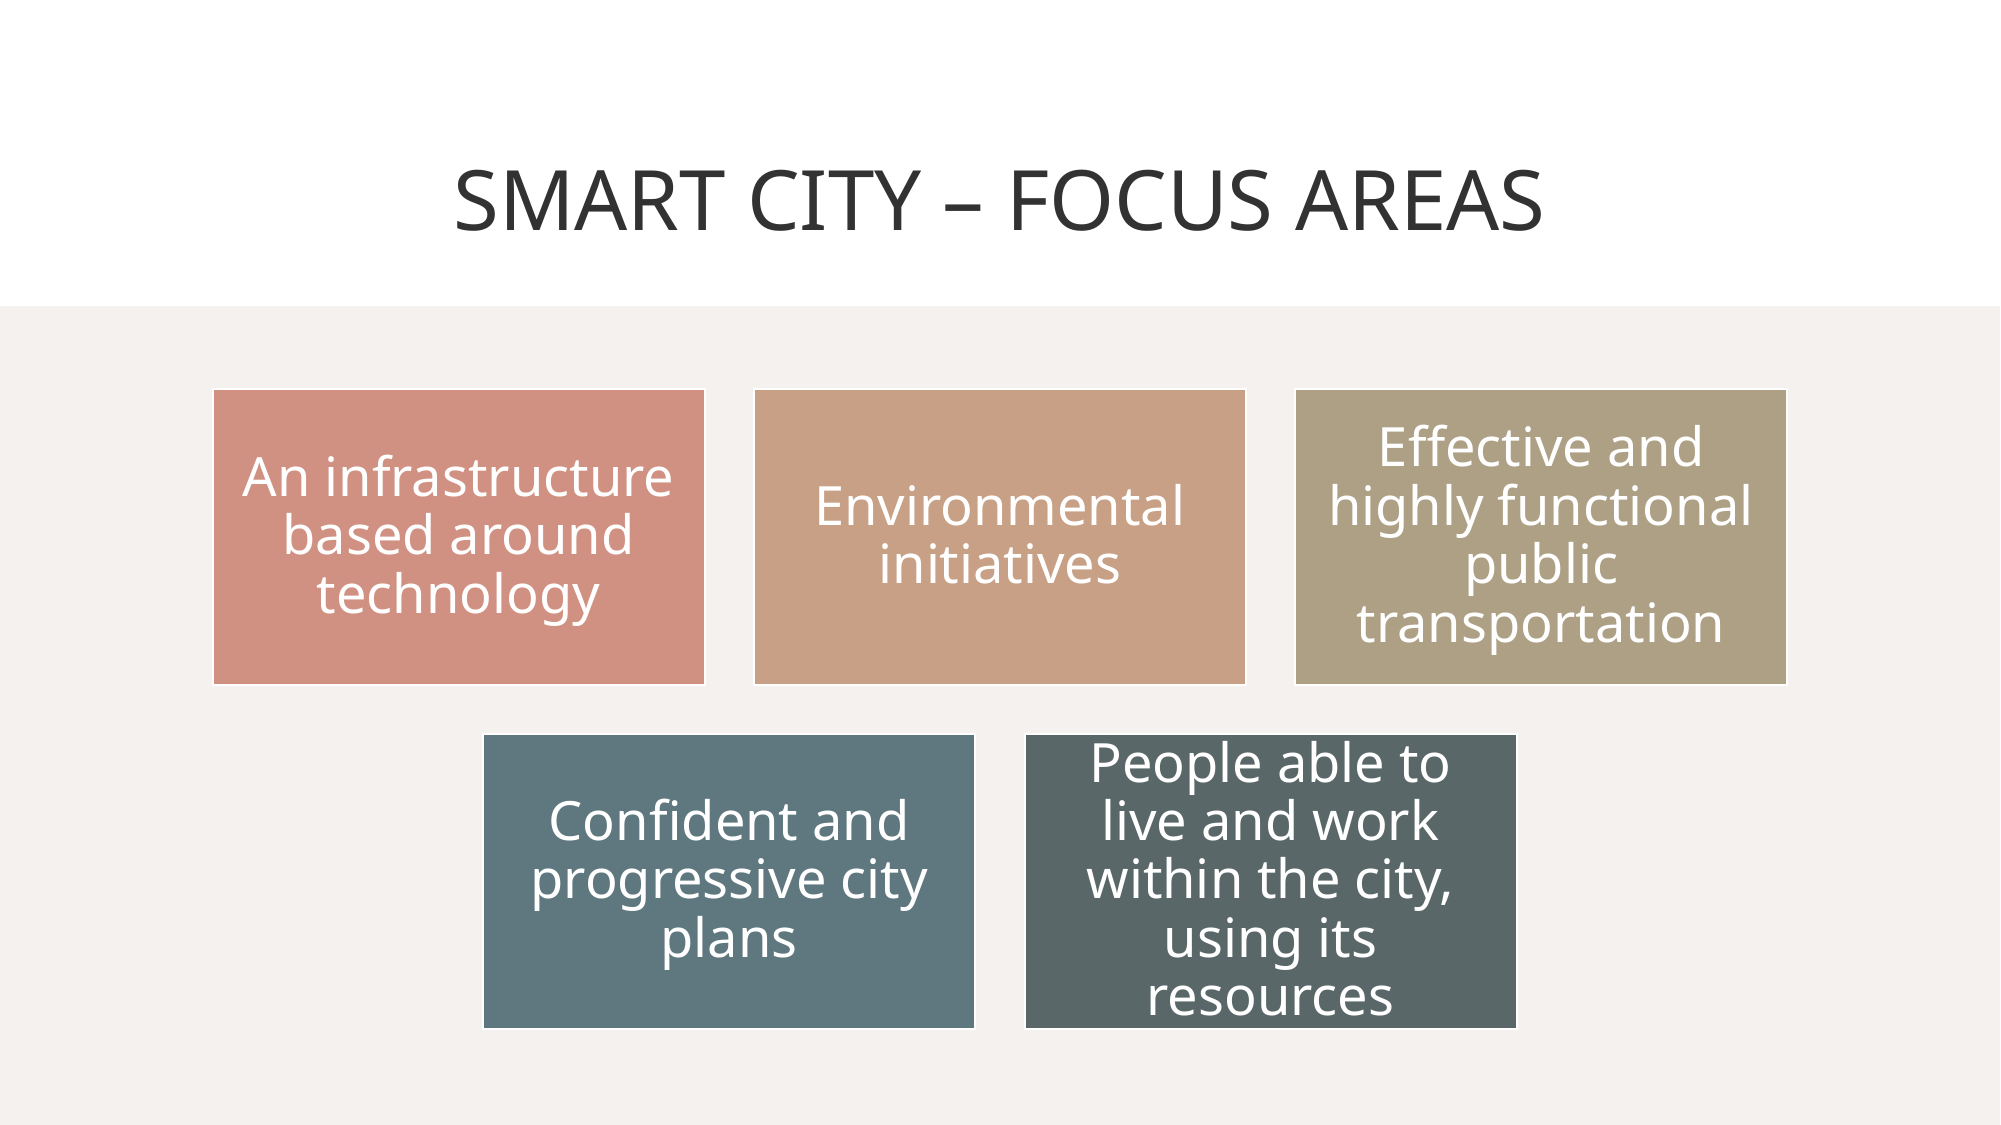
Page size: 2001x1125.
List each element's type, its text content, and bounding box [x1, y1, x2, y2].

text_box [0, 305, 2000, 1125]
title SMART CITY – FOCUS AREAS [233, 115, 1766, 279]
text_box [0, 0, 2000, 305]
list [93, 389, 1907, 1030]
